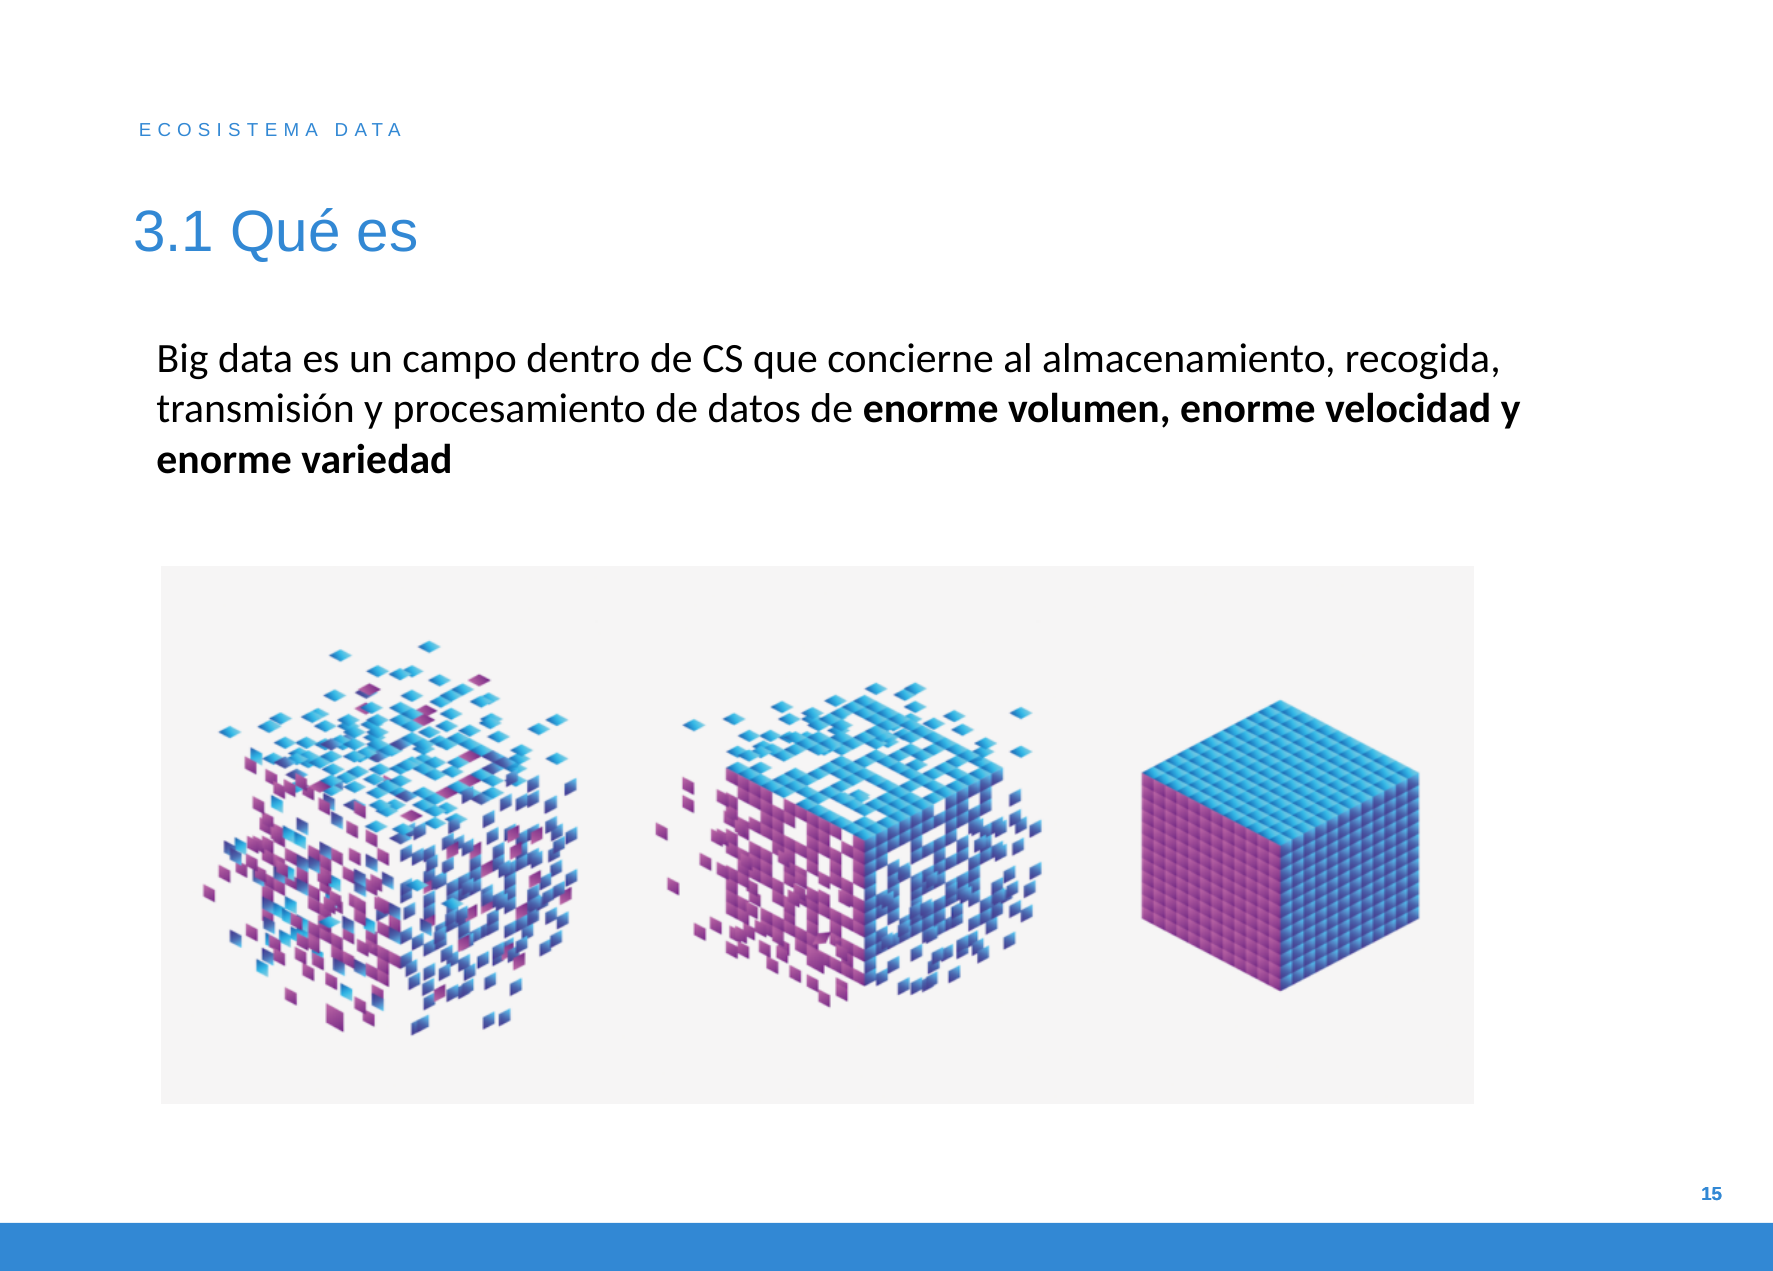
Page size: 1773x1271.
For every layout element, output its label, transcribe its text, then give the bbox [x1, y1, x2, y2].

list Big data es un campo dentro de CS que concierne al almacenamiento, recogida, transmisión y procesamiento de datos de enorme volumen, enorme velocidad y enorme variedad [139, 323, 1615, 1117]
text_box 15 [1686, 1162, 1756, 1223]
title 3.1 Qué es [118, 185, 987, 257]
picture [161, 566, 1475, 1105]
list ECOSISTEMA DATA [123, 109, 899, 156]
